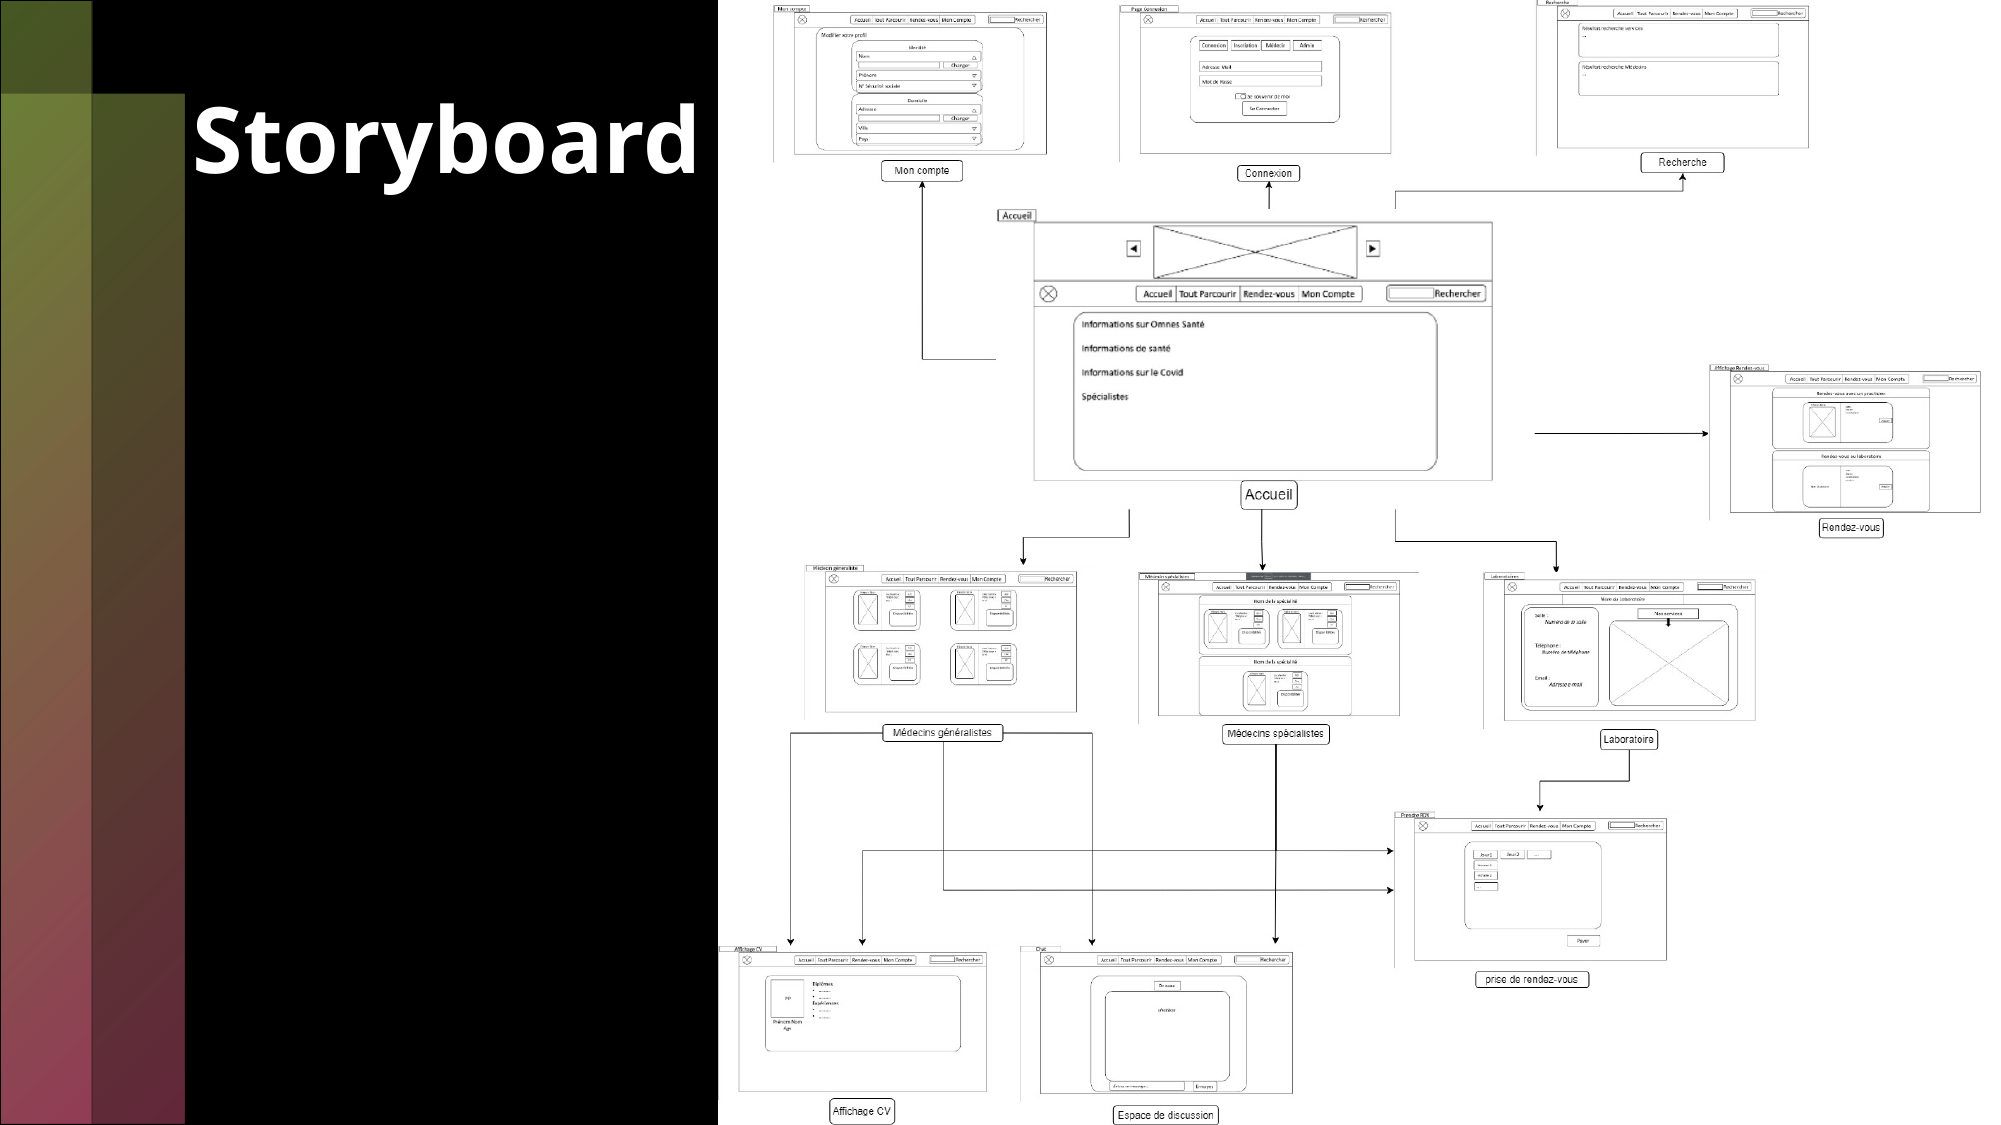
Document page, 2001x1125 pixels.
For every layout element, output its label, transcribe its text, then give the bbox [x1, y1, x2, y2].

title Storyboard [177, 74, 718, 329]
picture [718, 0, 2000, 1125]
